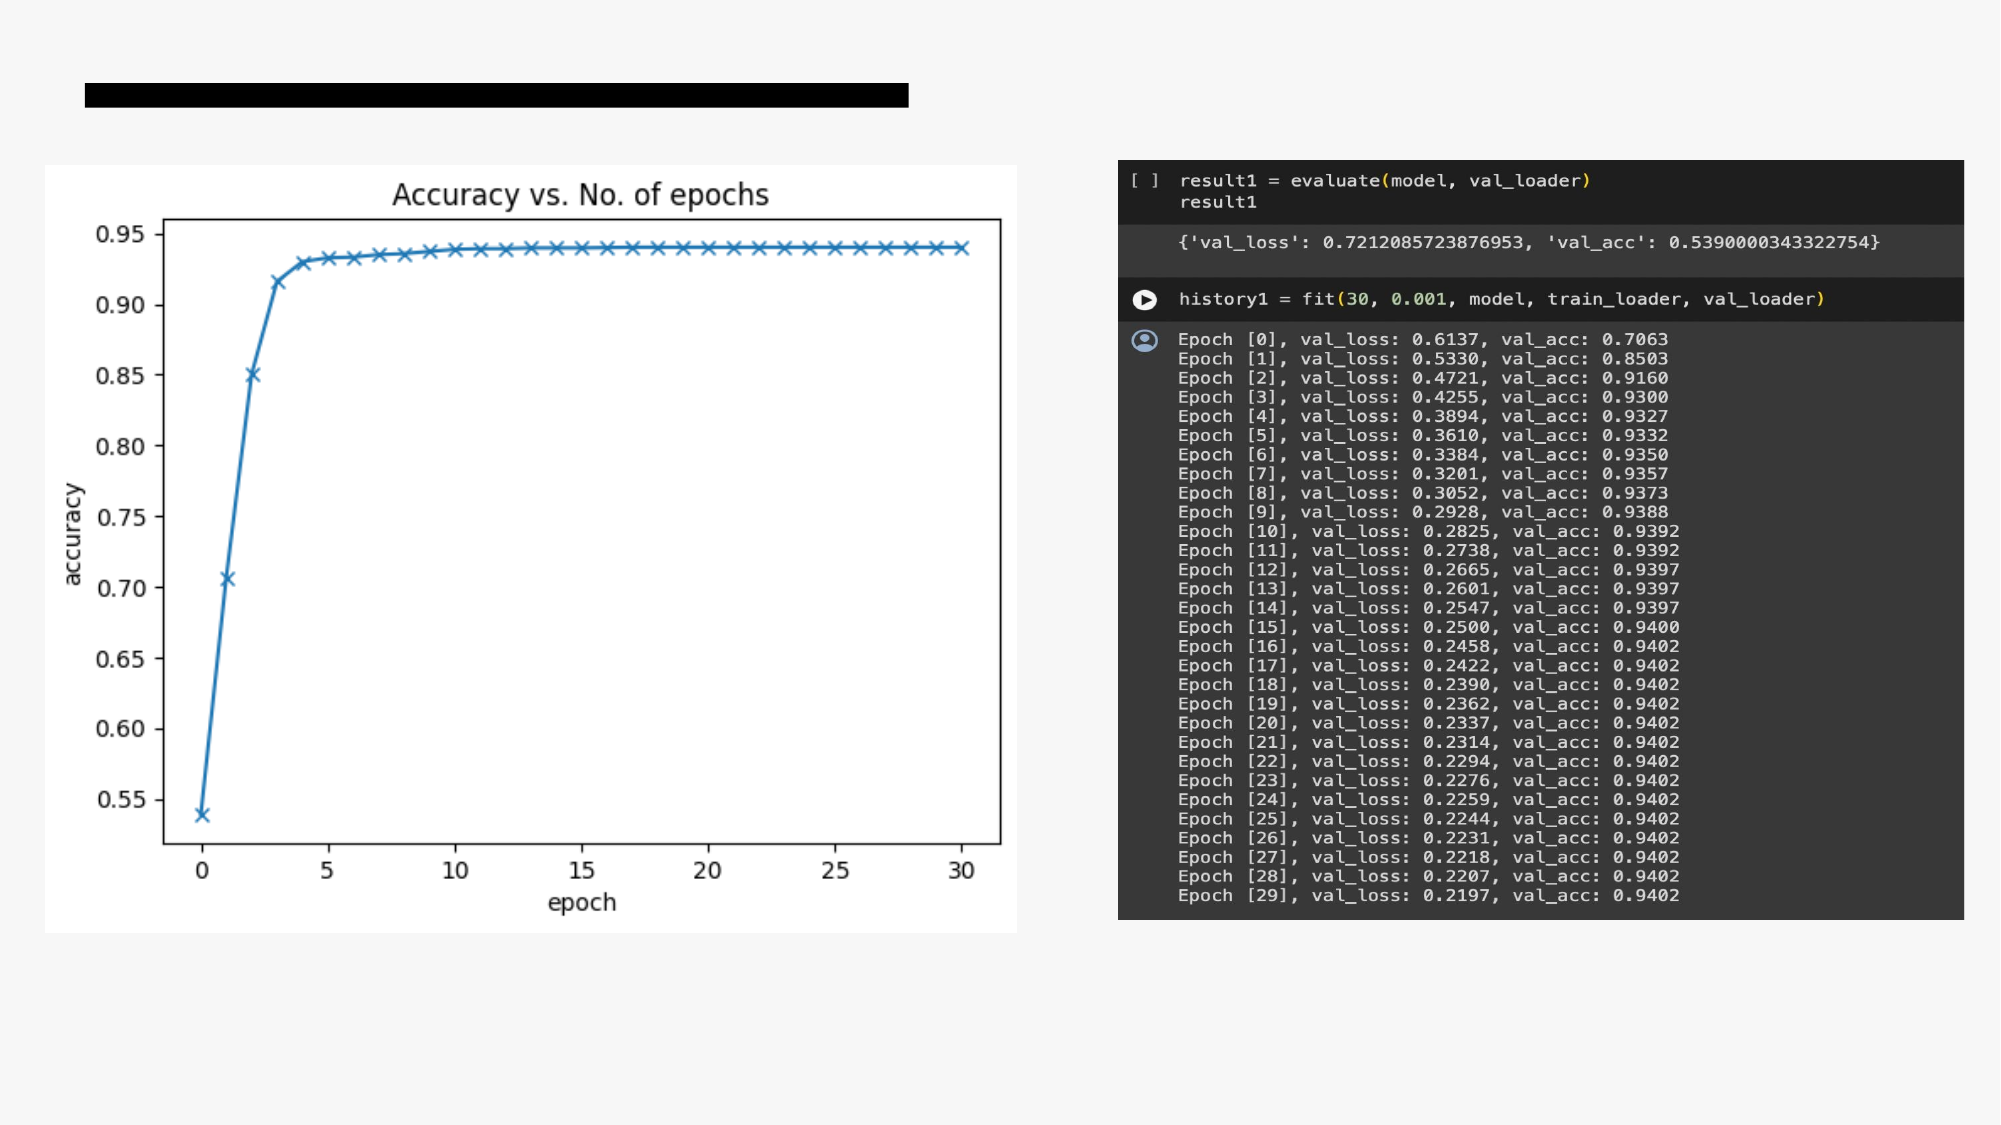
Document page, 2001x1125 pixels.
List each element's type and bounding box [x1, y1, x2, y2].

picture [45, 165, 1018, 934]
picture [1118, 160, 1966, 920]
